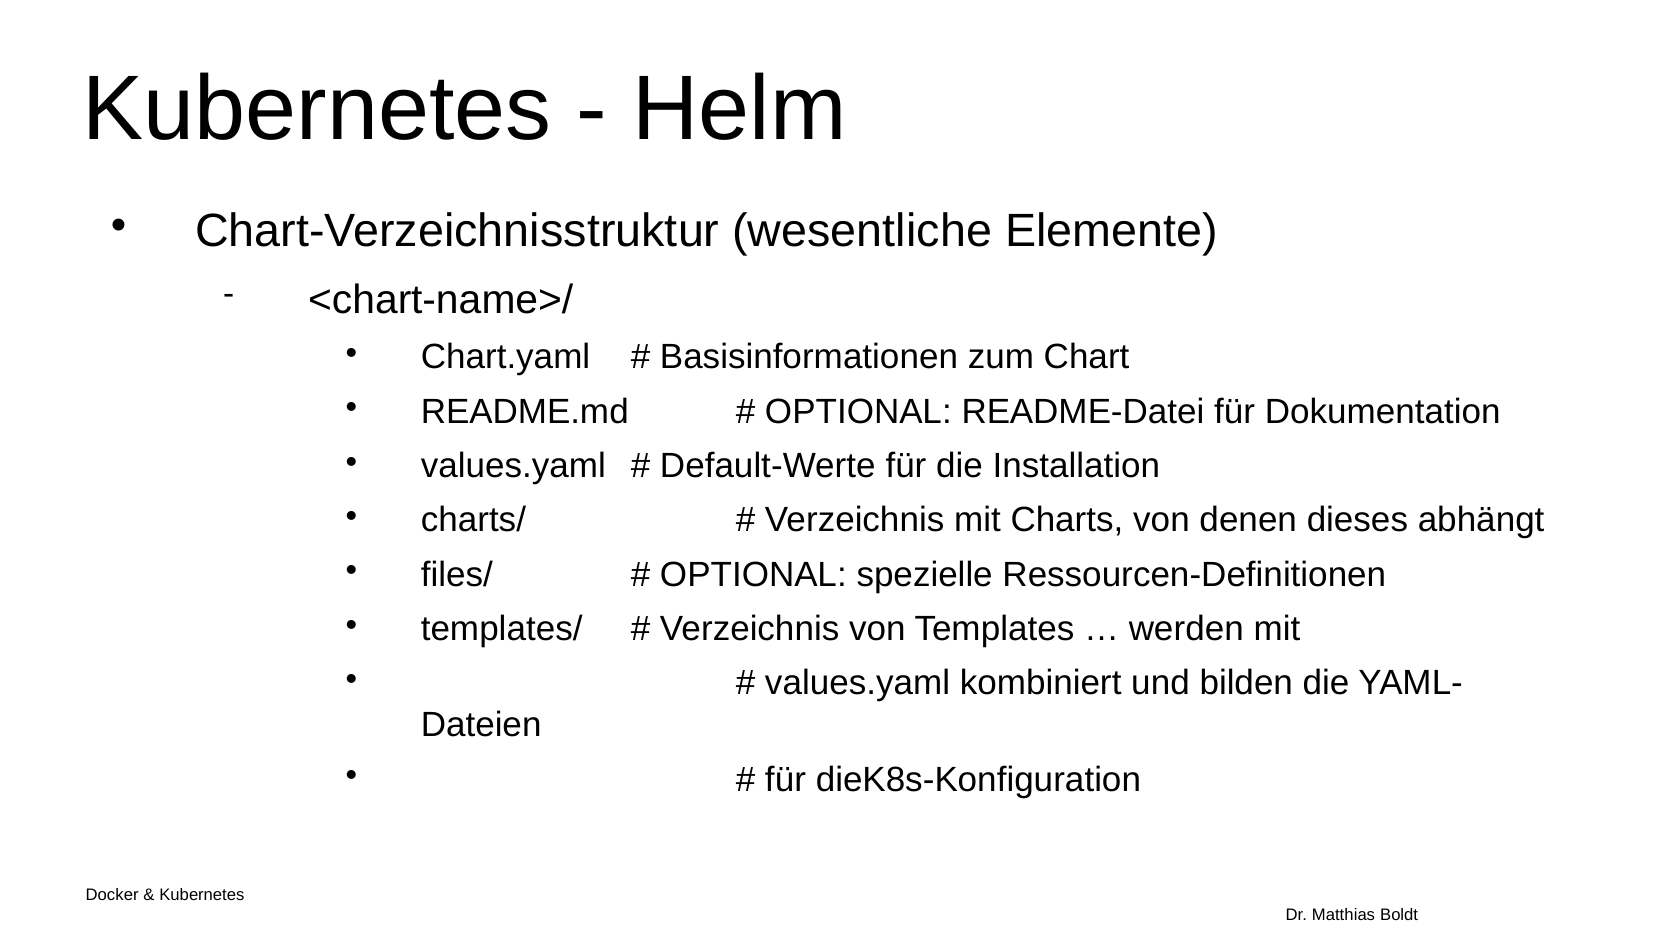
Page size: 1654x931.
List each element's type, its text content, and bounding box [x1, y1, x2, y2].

text_box Chart-Verzeichnisstruktur (wesentliche Elemente) <chart-name>/ Chart.yaml # Basisinformationen zum Chart README.md # OPTIONAL: README-Datei für Dokumentation values.yaml # Default-Werte für die Installation charts/ # Verzeichnis mit Charts, von denen dieses abhängt files/ # OPTIONAL: spezielle Ressourcen-Definitionen templates/ # Verzeichnis von Templates … werden mit # values.yaml kombiniert und bilden die YAML-Dateien # für dieK8s-Konfiguration [82, 199, 1559, 845]
text_box Docker & Kubernetes Dr. Matthias Boldt [70, 875, 1562, 910]
text_box Kubernetes - Helm [82, 25, 1571, 181]
